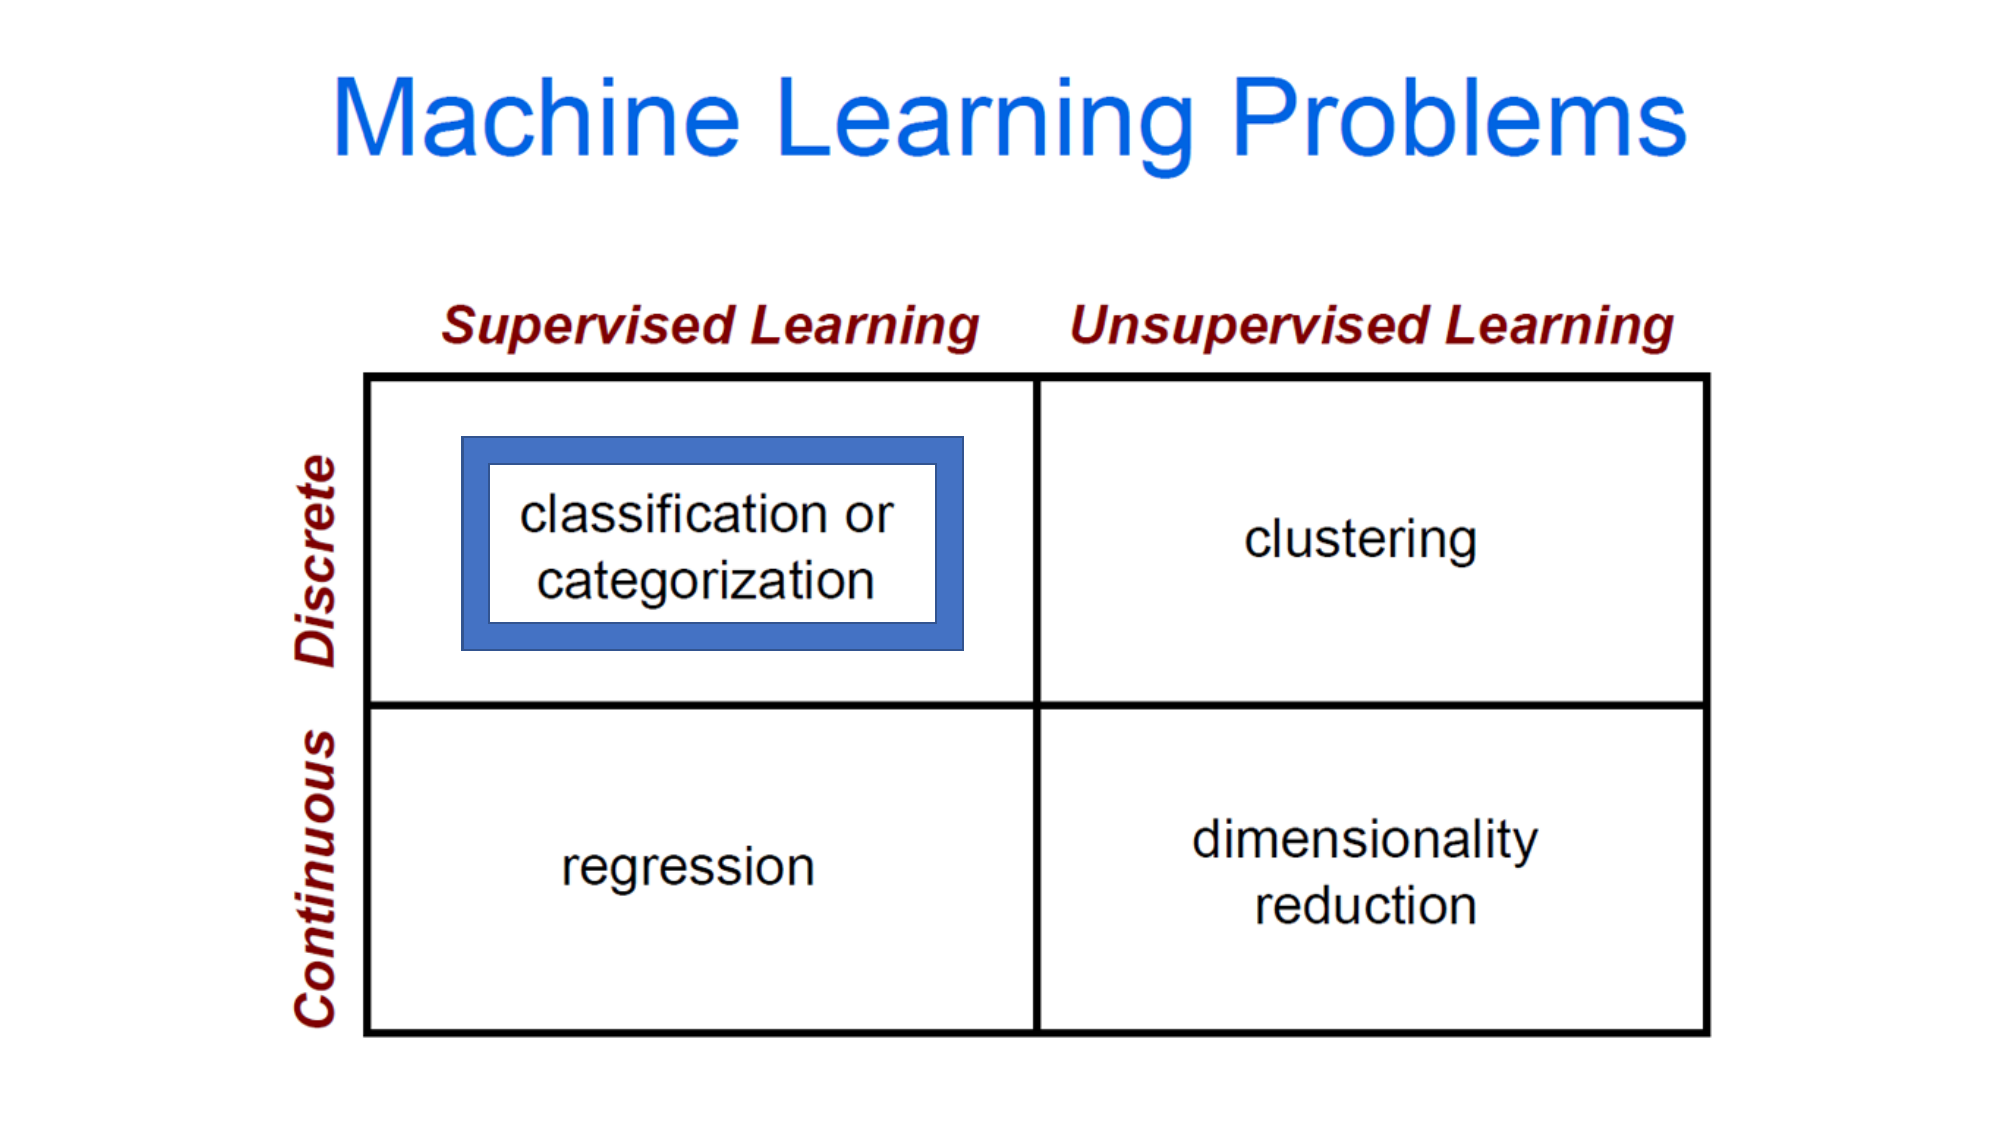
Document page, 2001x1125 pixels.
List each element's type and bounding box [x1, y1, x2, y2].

picture [249, 37, 1750, 1101]
